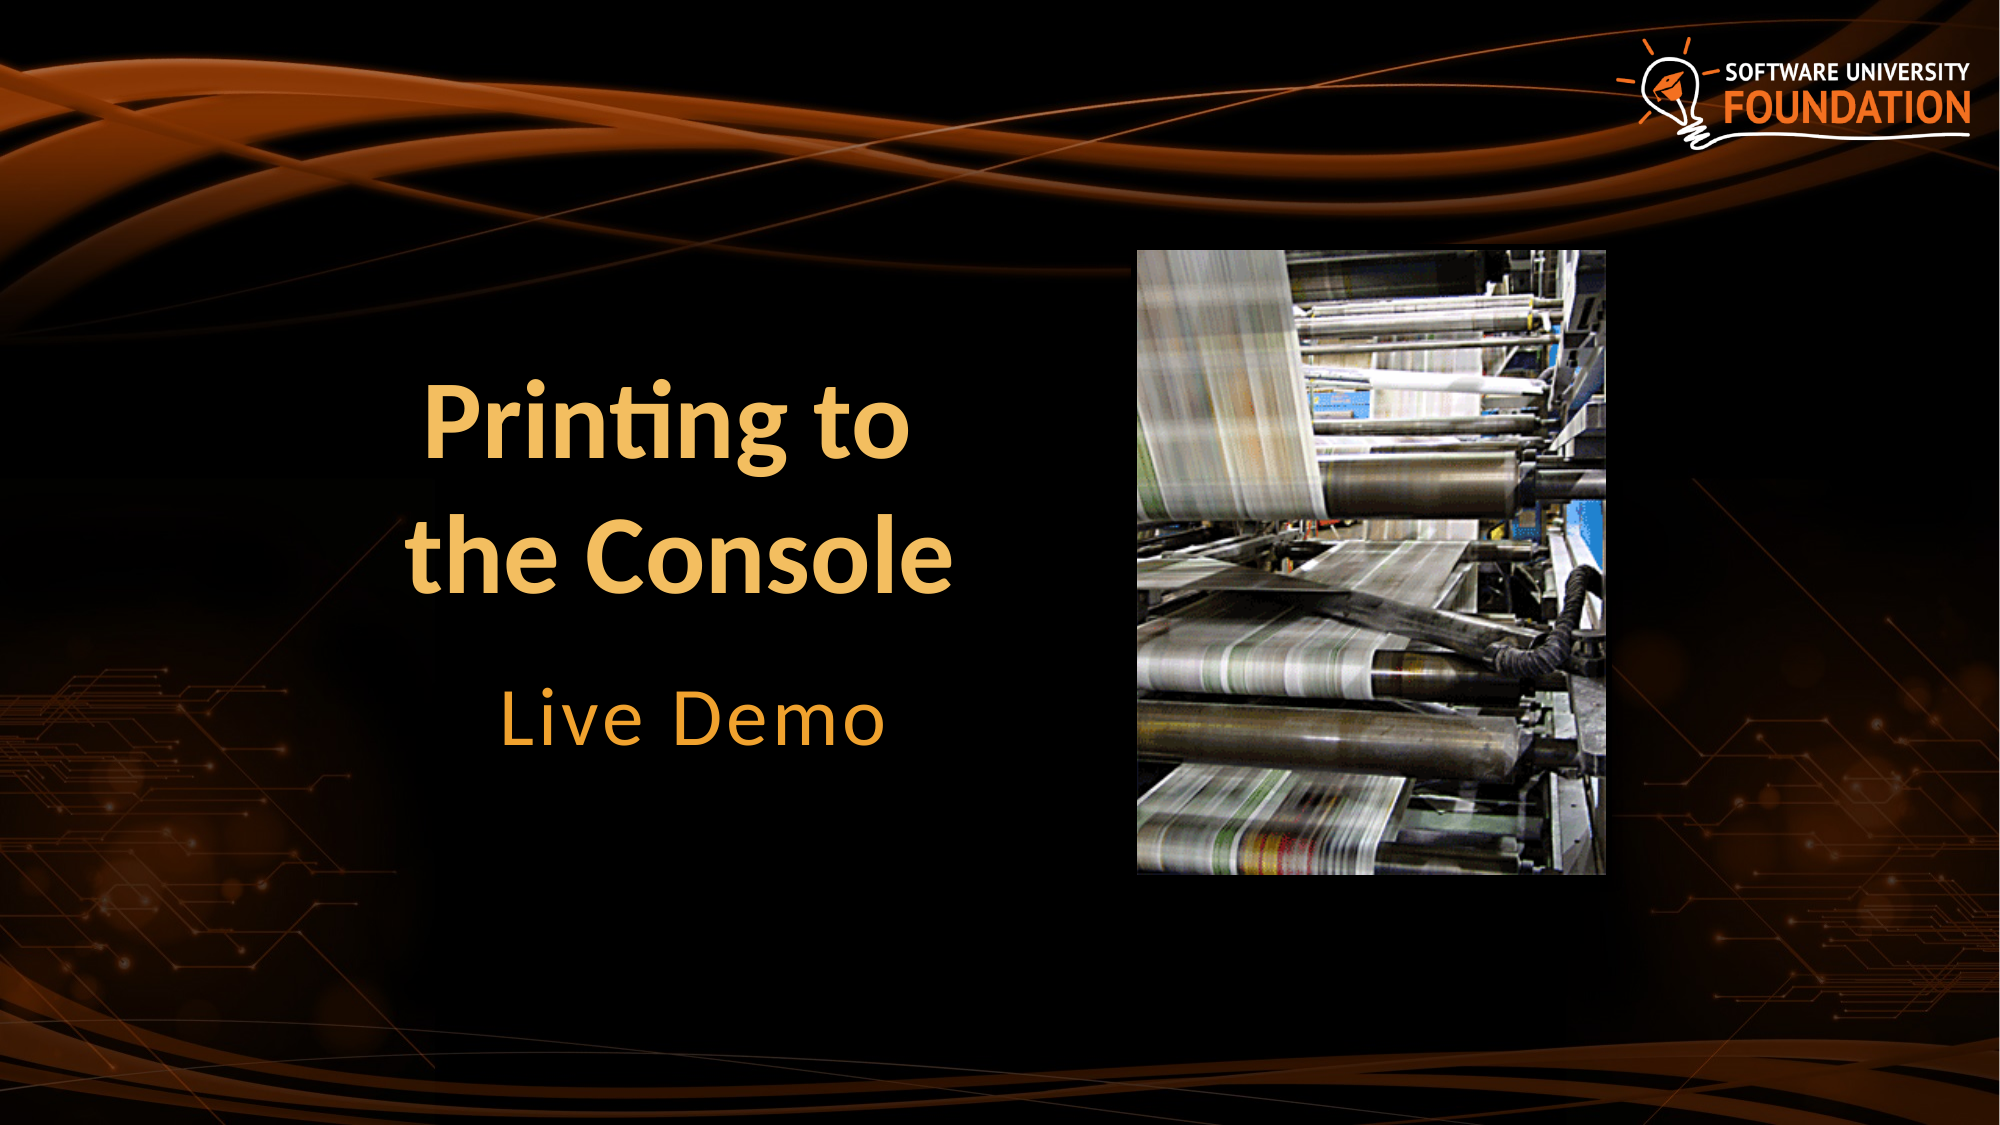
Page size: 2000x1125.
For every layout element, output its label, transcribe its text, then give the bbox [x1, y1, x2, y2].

title Printing to the Console [99, 337, 1130, 623]
picture [0, 0, 2000, 1125]
text_box Live Demo [437, 657, 950, 763]
